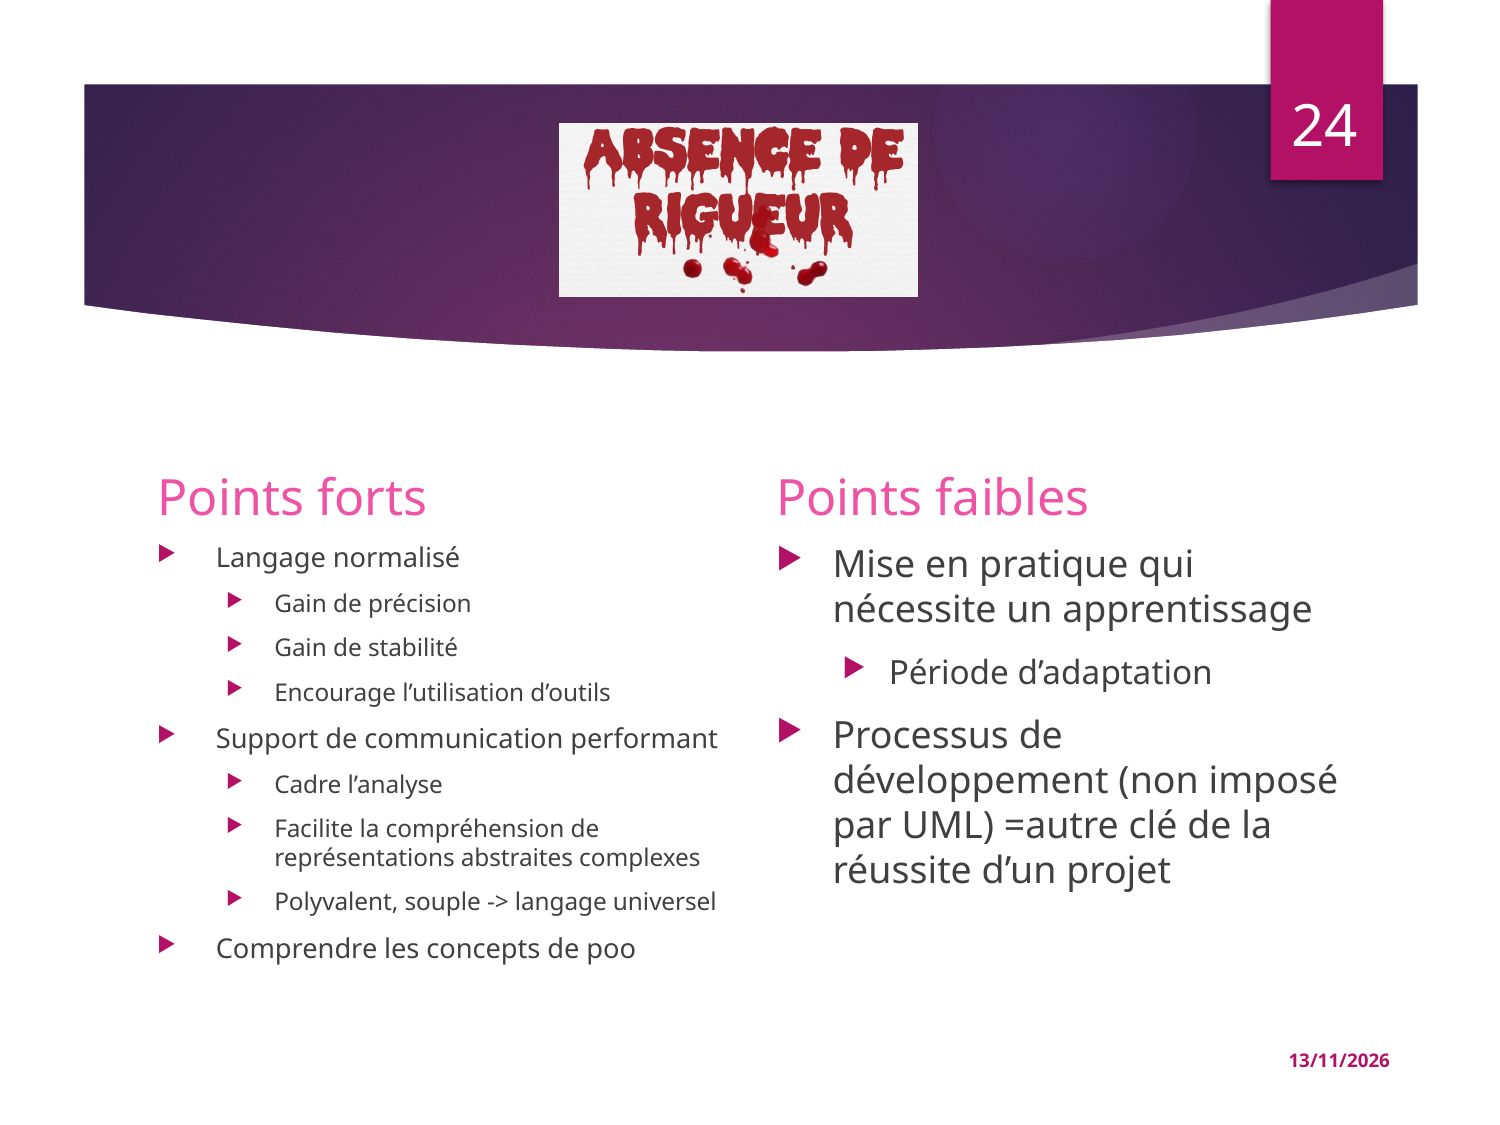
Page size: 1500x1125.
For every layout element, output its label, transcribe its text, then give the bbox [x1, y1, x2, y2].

list Points faibles [761, 408, 1358, 532]
slide_number 24 [1259, 48, 1390, 175]
list Langage normalisé Gain de précision Gain de stabilité Encourage l’utilisation d’outils Support de communication performant Cadre l’analyse Facilite la compréhension de représentations abstraites complexes Polyvalent, souple -> langage universel Comprendre les concepts de poo [142, 532, 739, 988]
list Points forts [142, 408, 739, 532]
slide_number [1242, 1044, 1405, 1082]
picture [559, 123, 918, 297]
list Mise en pratique qui nécessite un apprentissage Période d’adaptation Processus de développement (non imposé par UML) =autre clé de la réussite d’un projet [761, 532, 1358, 988]
